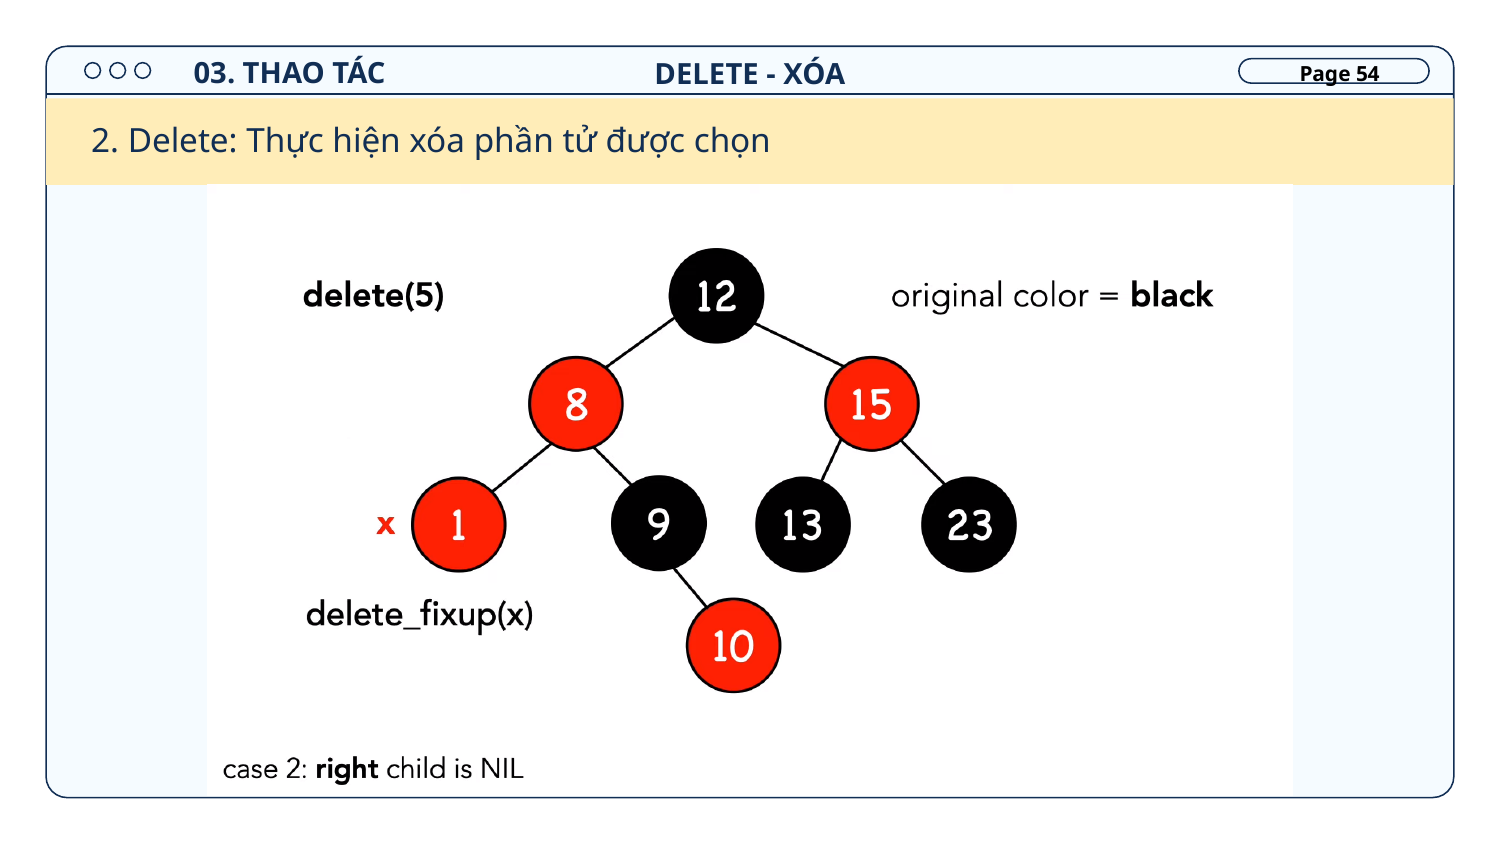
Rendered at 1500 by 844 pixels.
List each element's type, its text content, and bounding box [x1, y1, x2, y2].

text_box 03. THAO TÁC [160, 39, 419, 109]
subtitle 2. Delete: Thực hiện xóa phần tử được chọn [46, 98, 1454, 185]
picture [207, 184, 1293, 796]
text_box DELETE - XÓA [457, 40, 1043, 99]
text_box Page 54 [1284, 52, 1395, 93]
